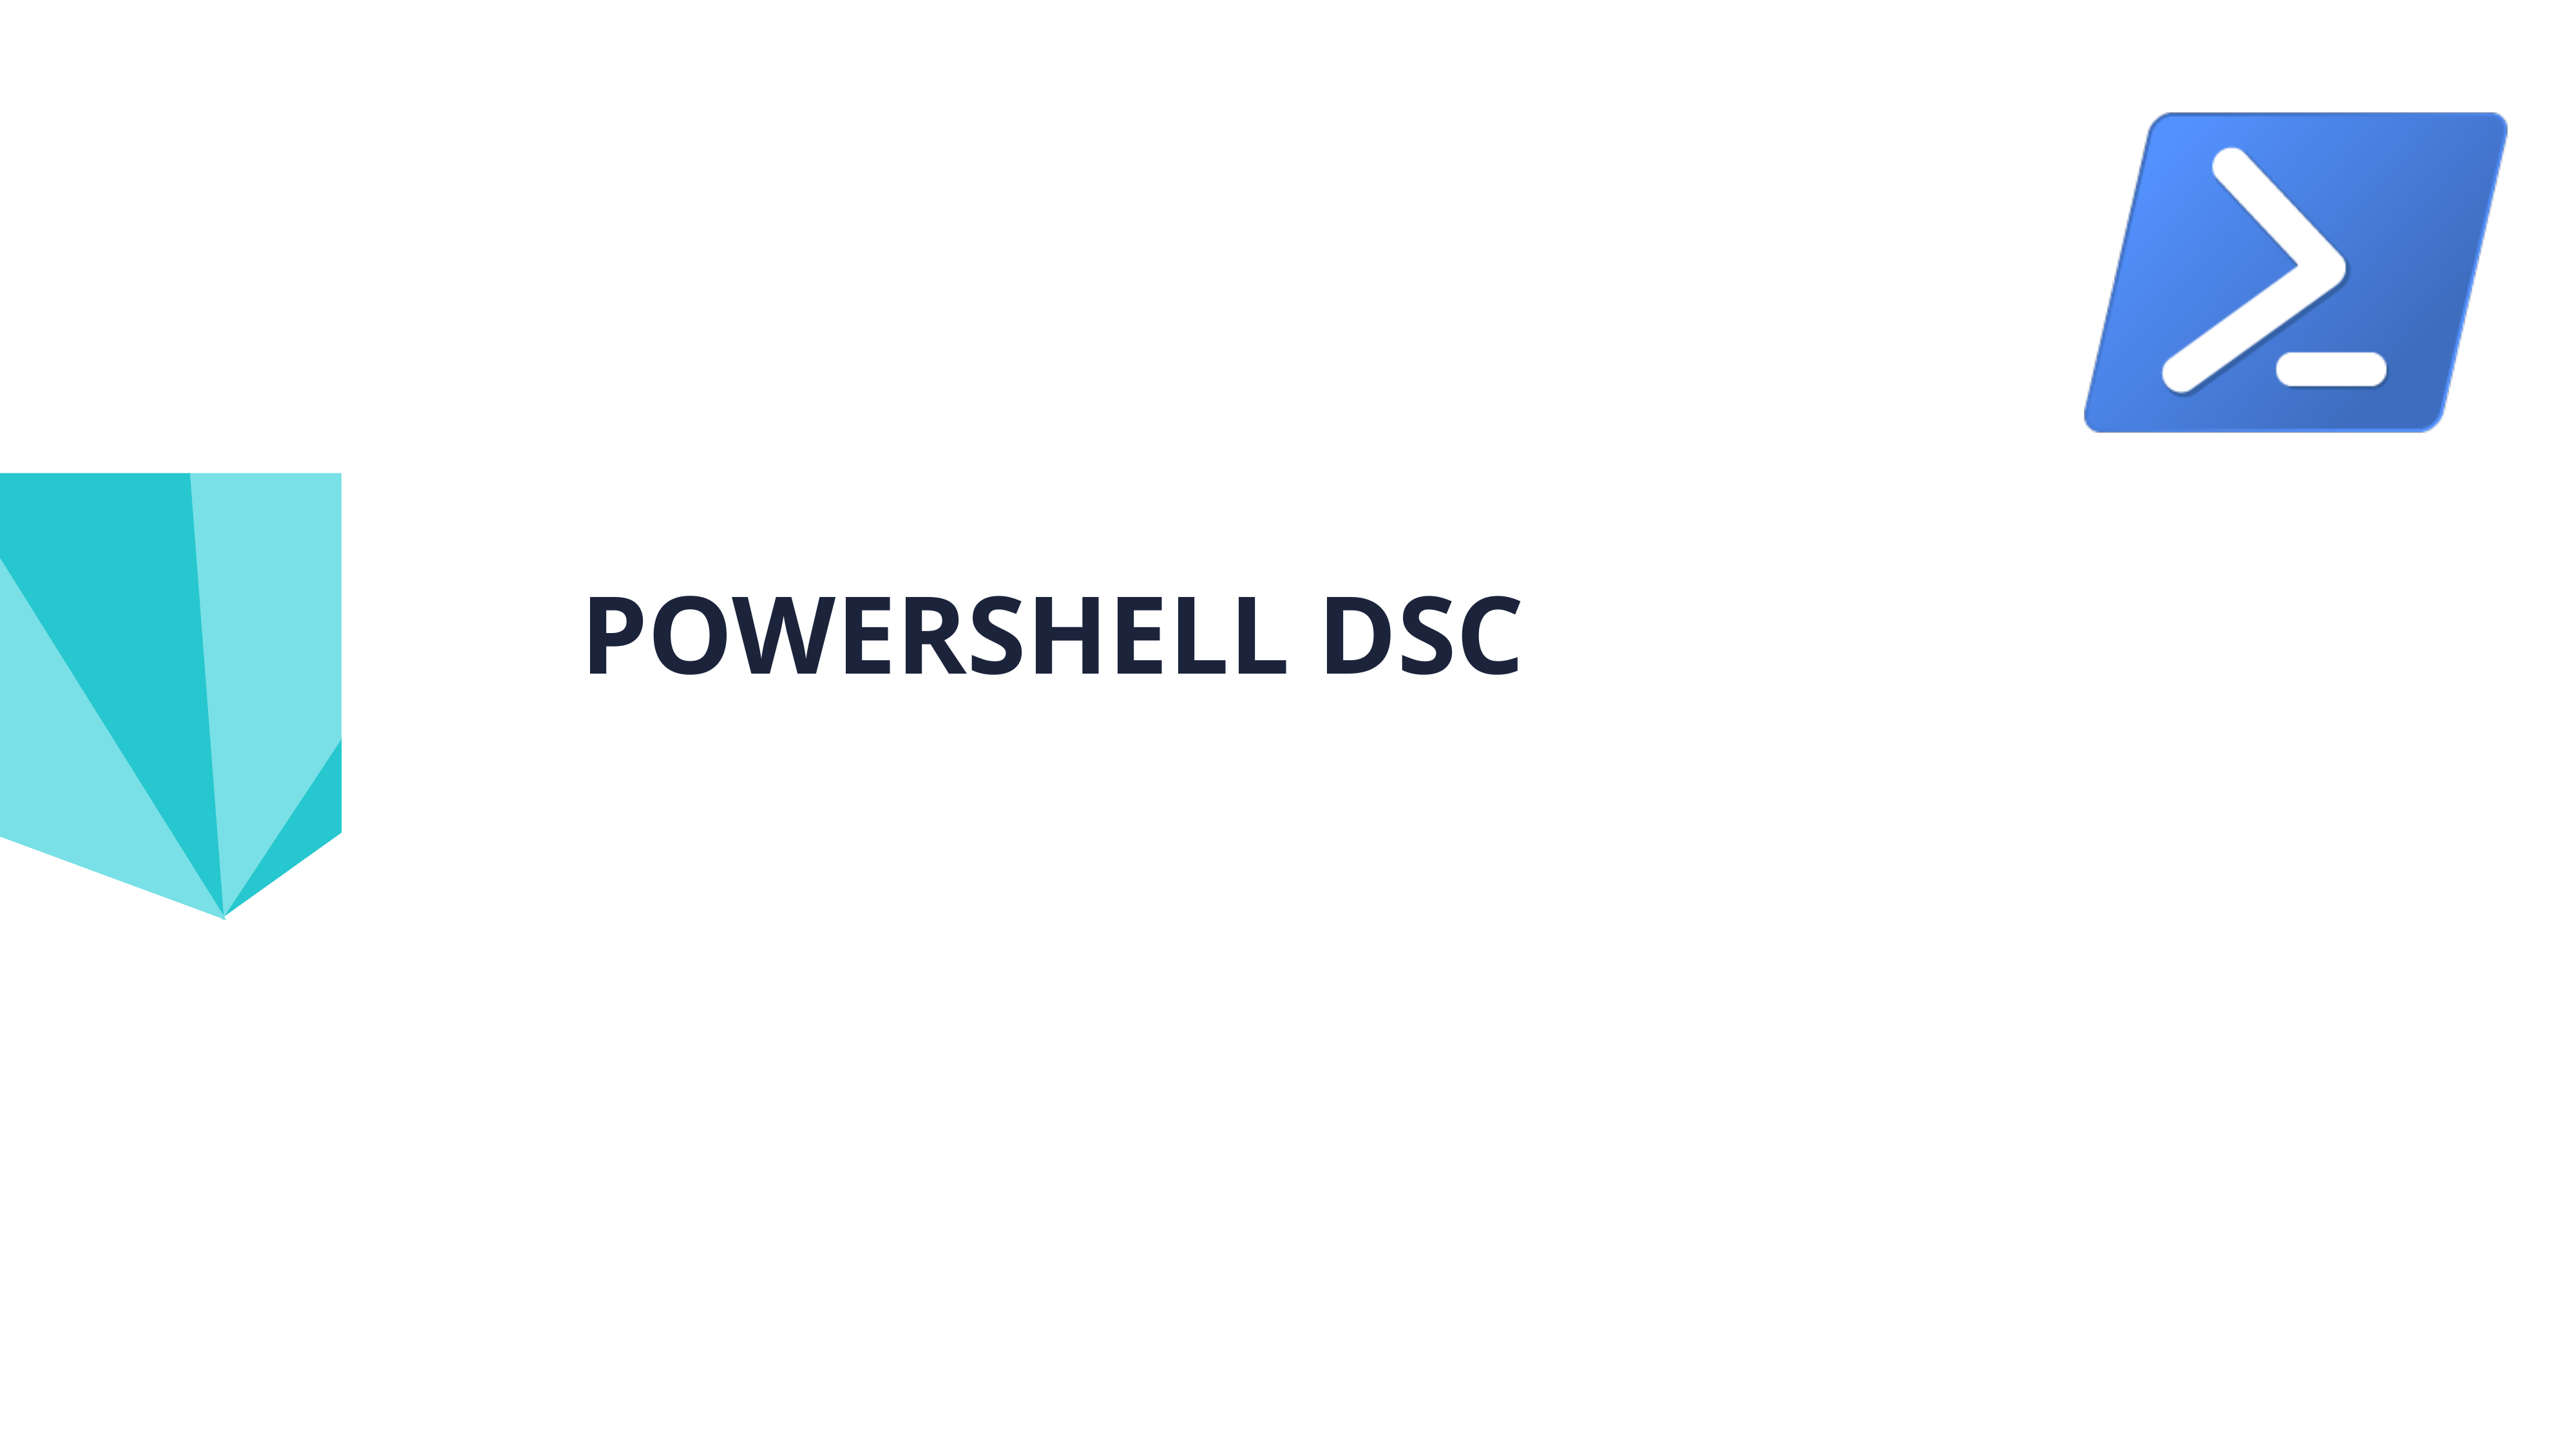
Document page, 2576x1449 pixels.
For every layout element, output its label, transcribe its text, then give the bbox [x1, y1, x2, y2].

picture [2071, 46, 2517, 500]
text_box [0, 473, 342, 921]
text_box POWERSHELL DSC [571, 573, 1773, 969]
